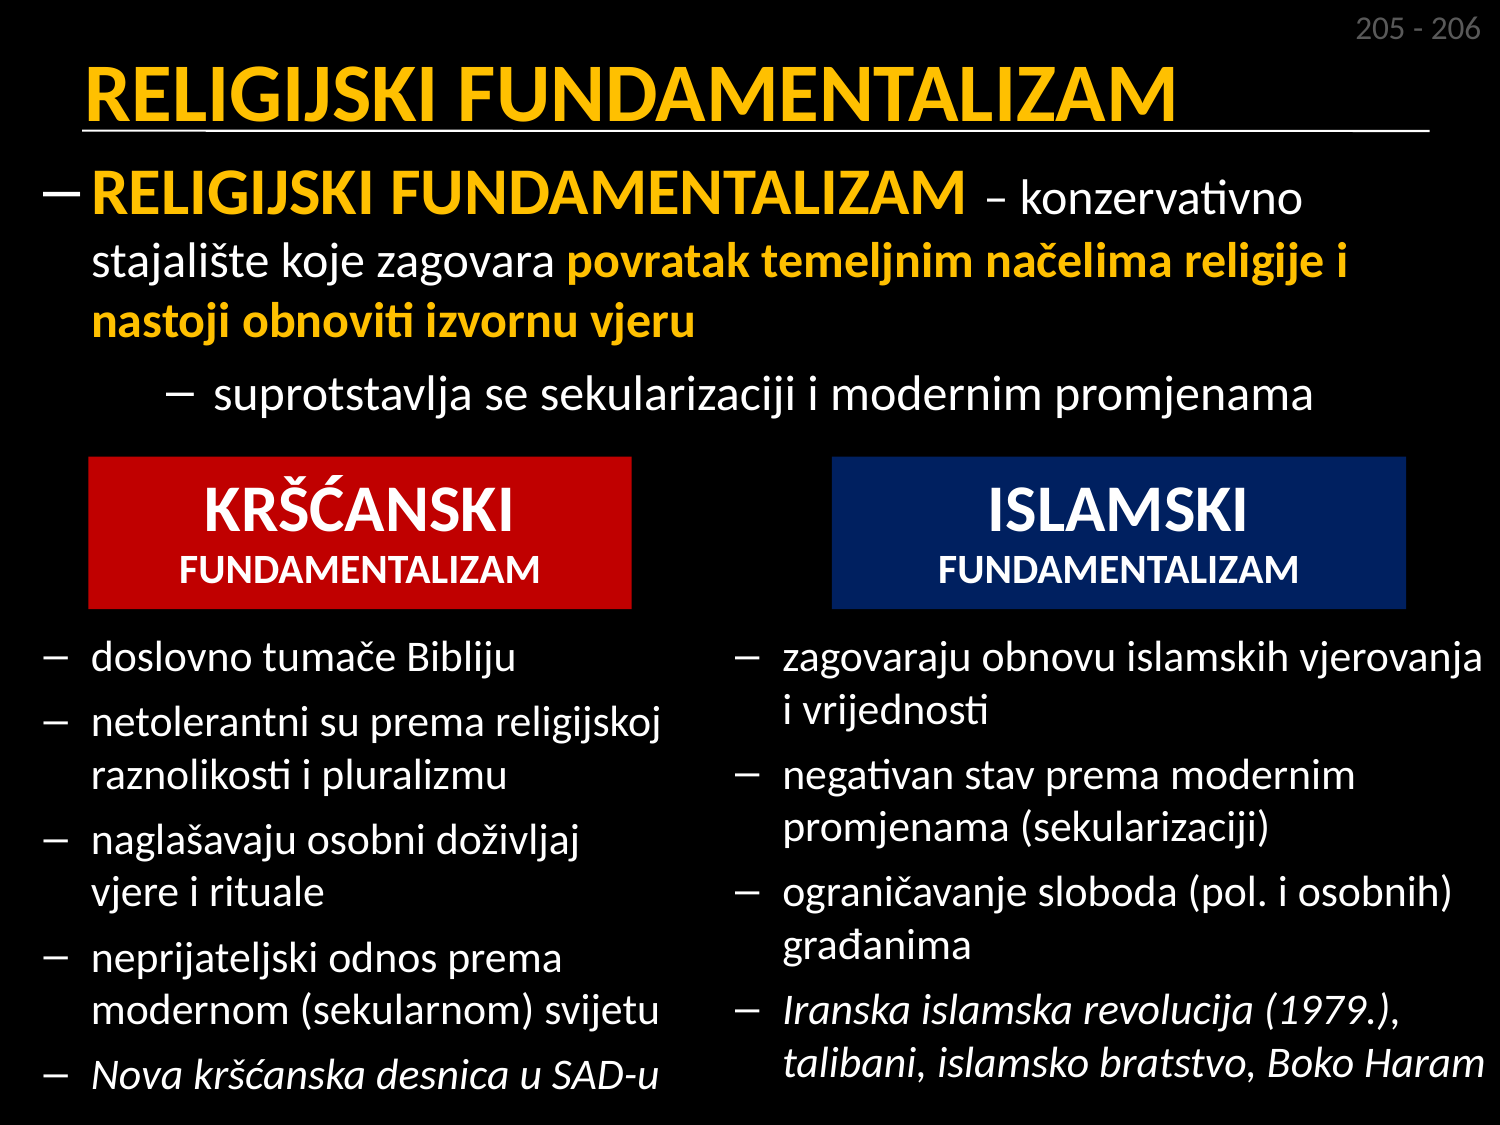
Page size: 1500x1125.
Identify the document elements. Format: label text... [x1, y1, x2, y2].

text_box zagovaraju obnovu islamskih vjerovanja i vrijednosti negativan stav prema modernim promjenama (sekularizaciji) ograničavanje sloboda (pol. i osobnih) građanima Iranska islamska revolucija (1979.), talibani, islamsko bratstvo, Boko Haram [702, 620, 1500, 1094]
text_box KRŠĆANSKI FUNDAMENTALIZAM [88, 456, 632, 610]
text_box ISLAMSKI FUNDAMENTALIZAM [831, 456, 1407, 610]
text_box 205 - 206 [1340, 0, 1496, 54]
text_box RELIGIJSKI FUNDAMENTALIZAM – konzervativno stajalište koje zagovara povratak temeljnim načelima religije i nastoji obnoviti izvornu vjeru suprotstavlja se sekularizaciji i modernim promjenama [11, 140, 1489, 446]
text_box RELIGIJSKI FUNDAMENTALIZAM [70, 35, 1500, 141]
text_box doslovno tumače Bibliju netolerantni su prema religijskoj raznolikosti i pluralizmu naglašavaju osobni doživljaj vjere i rituale neprijateljski odnos prema modernom (sekularnom) svijetu Nova kršćanska desnica u SAD-u [11, 620, 680, 1106]
